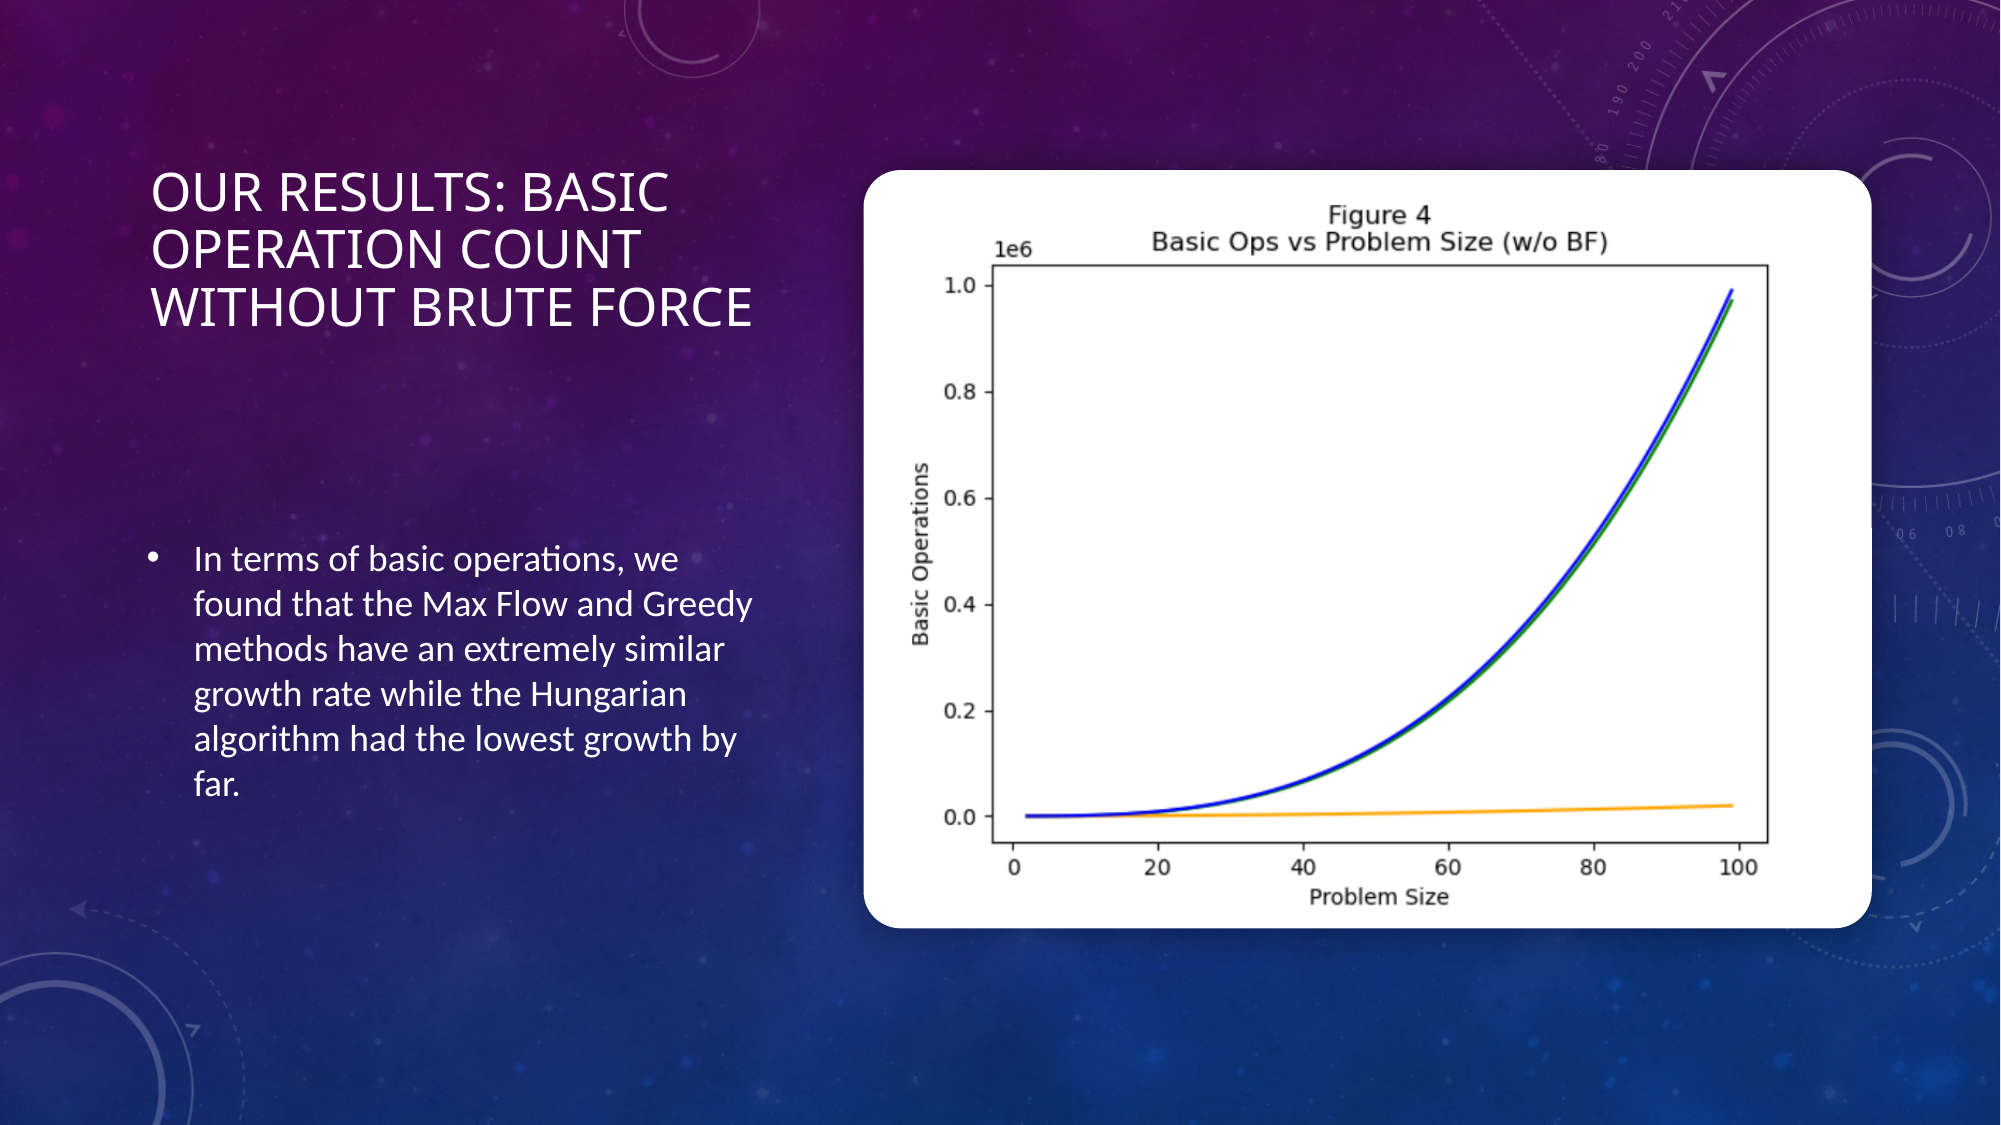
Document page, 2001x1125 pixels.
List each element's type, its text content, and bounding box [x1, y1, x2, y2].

picture [0, 0, 2001, 1125]
list In terms of basic operations, we found that the Max Flow and Greedy methods have an extremely similar growth rate while the Hungarian algorithm had the lowest growth by far. [131, 370, 789, 968]
title Our Results: Basic OpERATION Count without Brute Force [135, 132, 789, 370]
